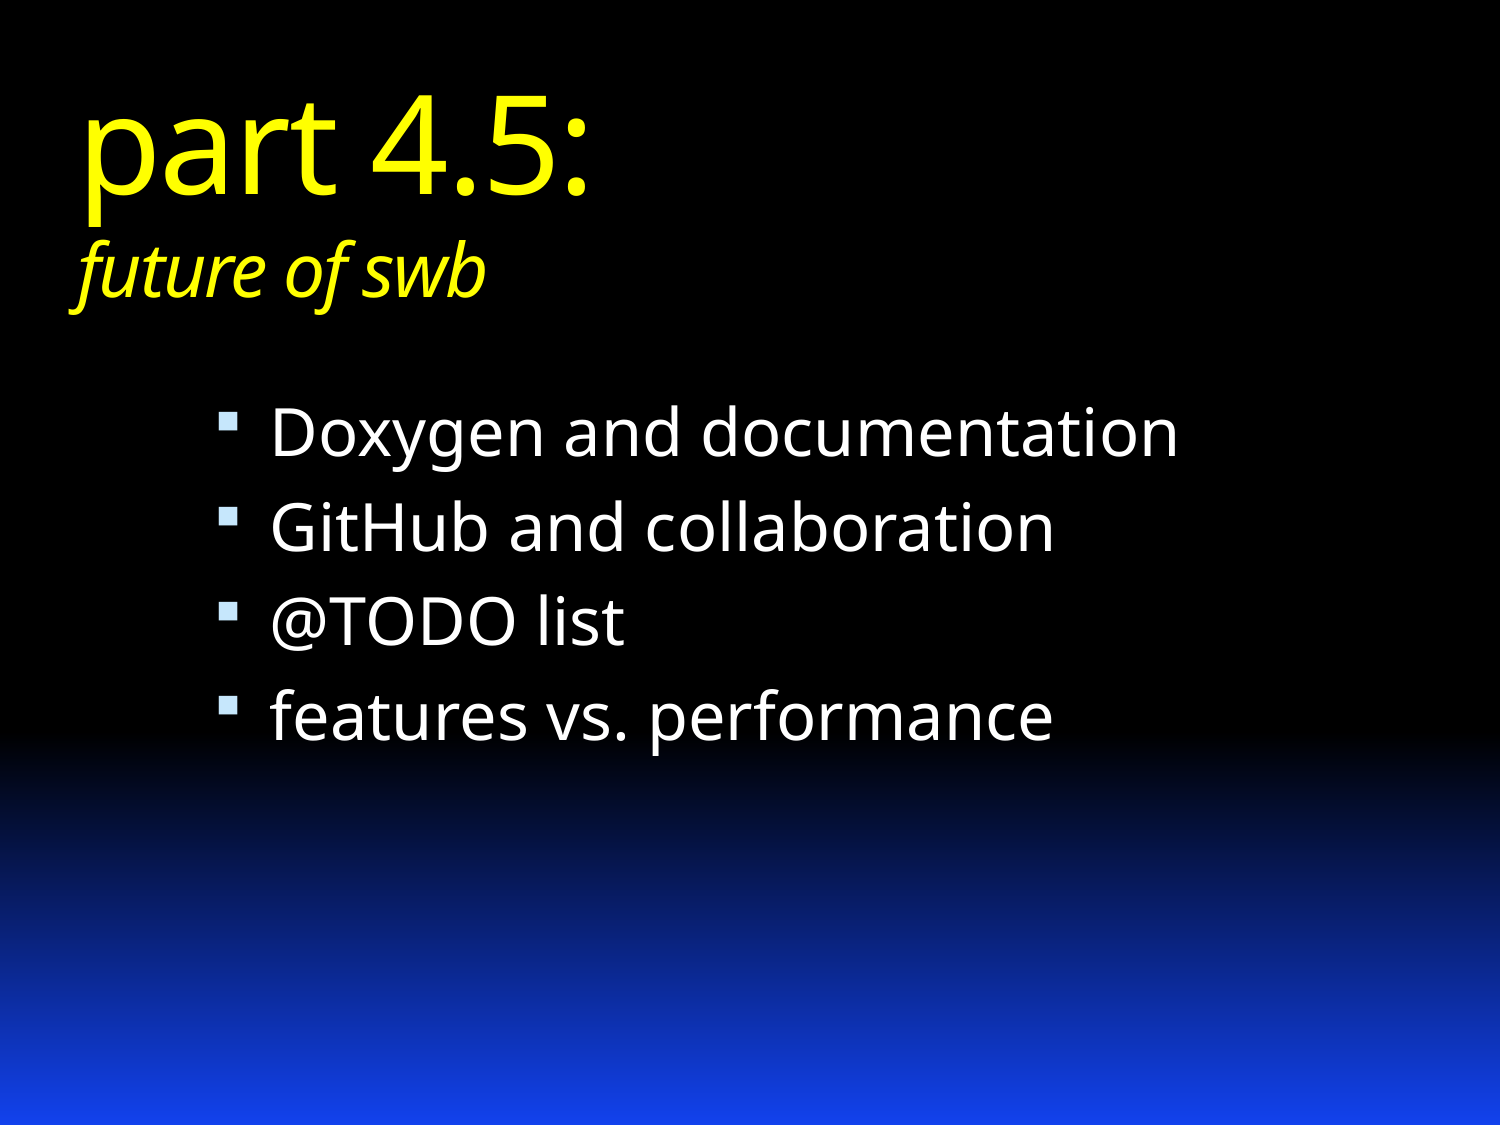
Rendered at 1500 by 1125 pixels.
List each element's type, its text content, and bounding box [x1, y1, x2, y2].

title part 4.5: future of swb [62, 50, 1463, 154]
list Doxygen and documentation GitHub and collaboration @TODO list features vs. performance [187, 382, 1338, 950]
